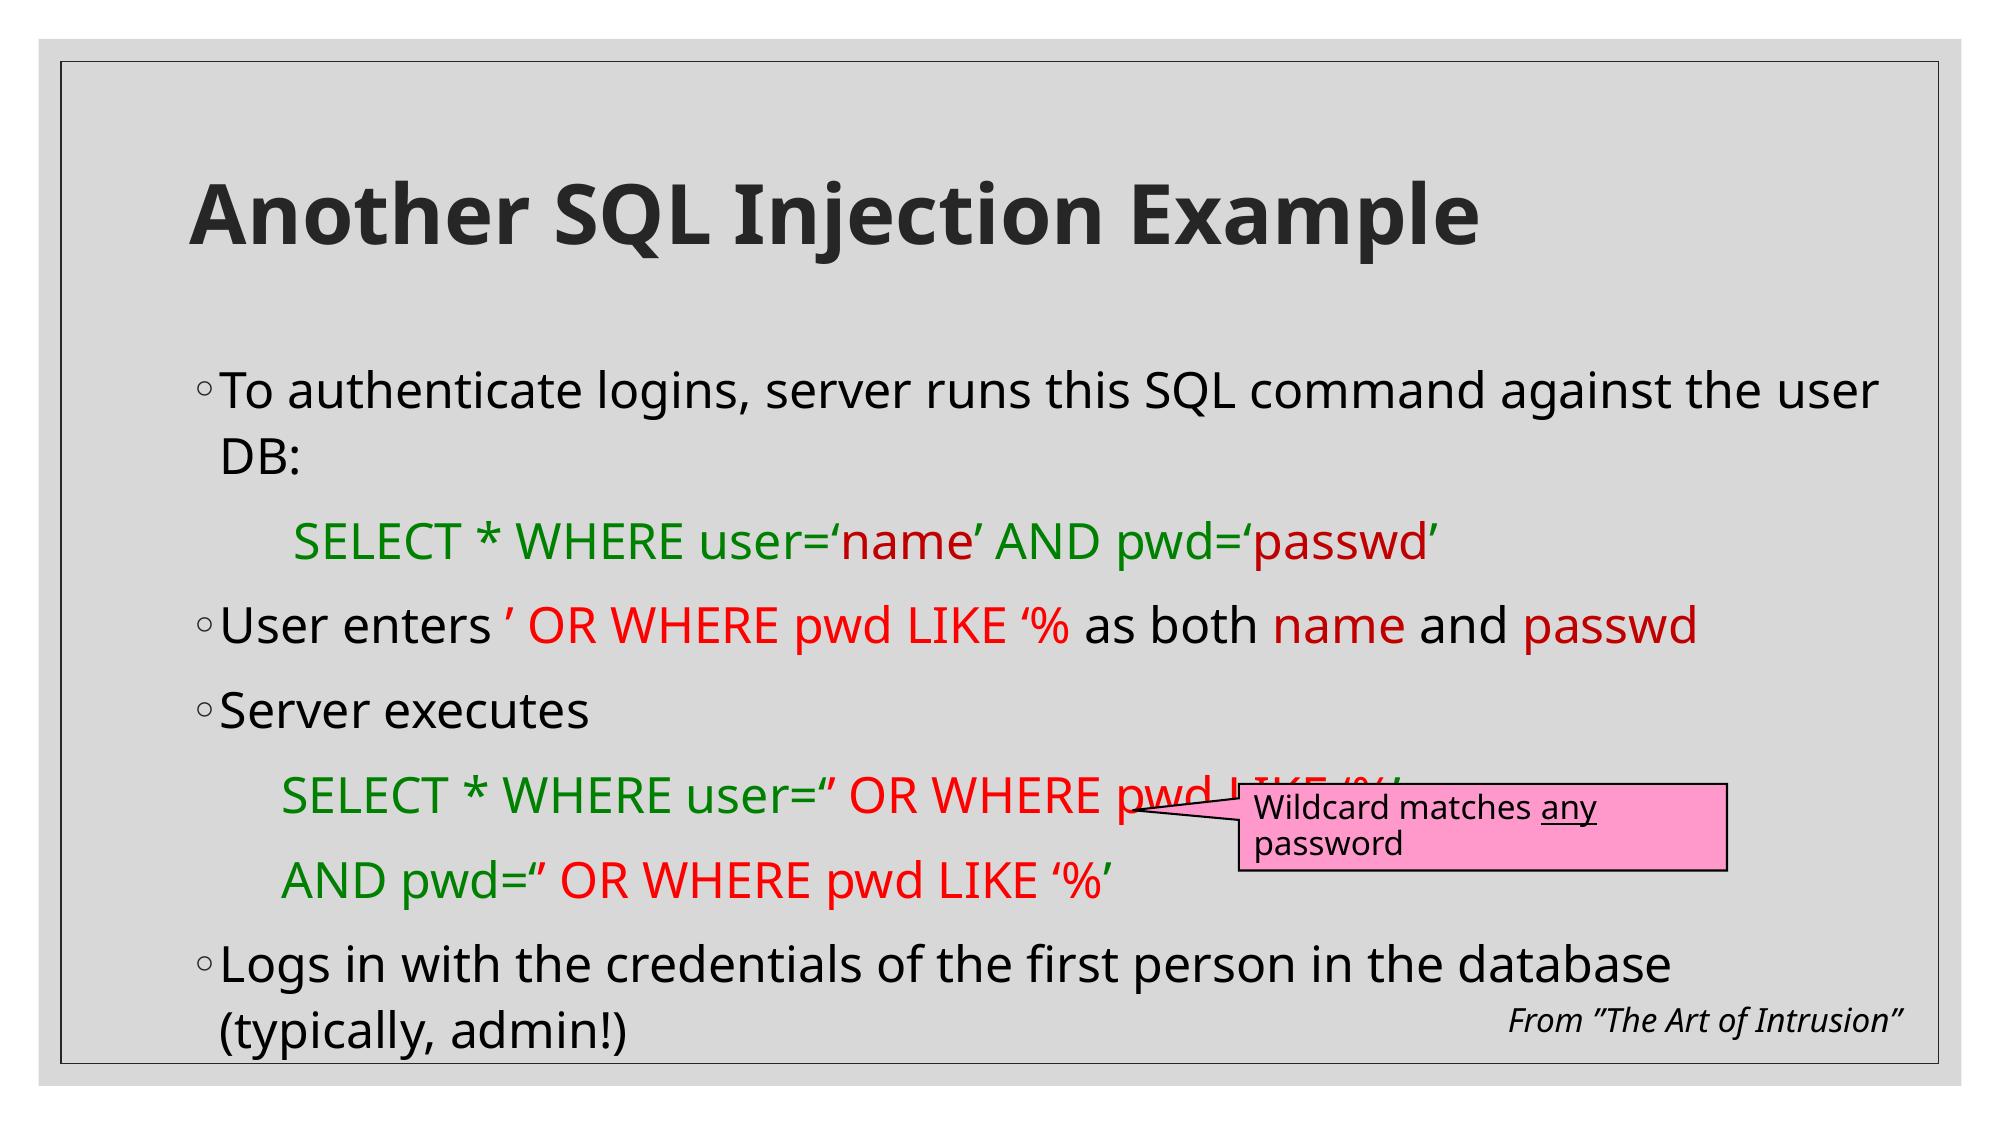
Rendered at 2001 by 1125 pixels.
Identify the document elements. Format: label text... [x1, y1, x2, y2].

text_box From ”The Art of Intrusion” [1493, 991, 1918, 1047]
title Another SQL Injection Example [174, 105, 1825, 331]
text_box Wildcard matches any password [1132, 783, 1728, 871]
list To authenticate logins, server runs this SQL command against the user DB: SELECT * WHERE user=‘name’ AND pwd=‘passwd’ User enters ’ OR WHERE pwd LIKE ‘% as both name and passwd Server executes SELECT * WHERE user=‘’ OR WHERE pwd LIKE ‘%’ AND pwd=‘’ OR WHERE pwd LIKE ‘%’ Logs in with the credentials of the first person in the database (typically, admin!) [174, 345, 1910, 977]
